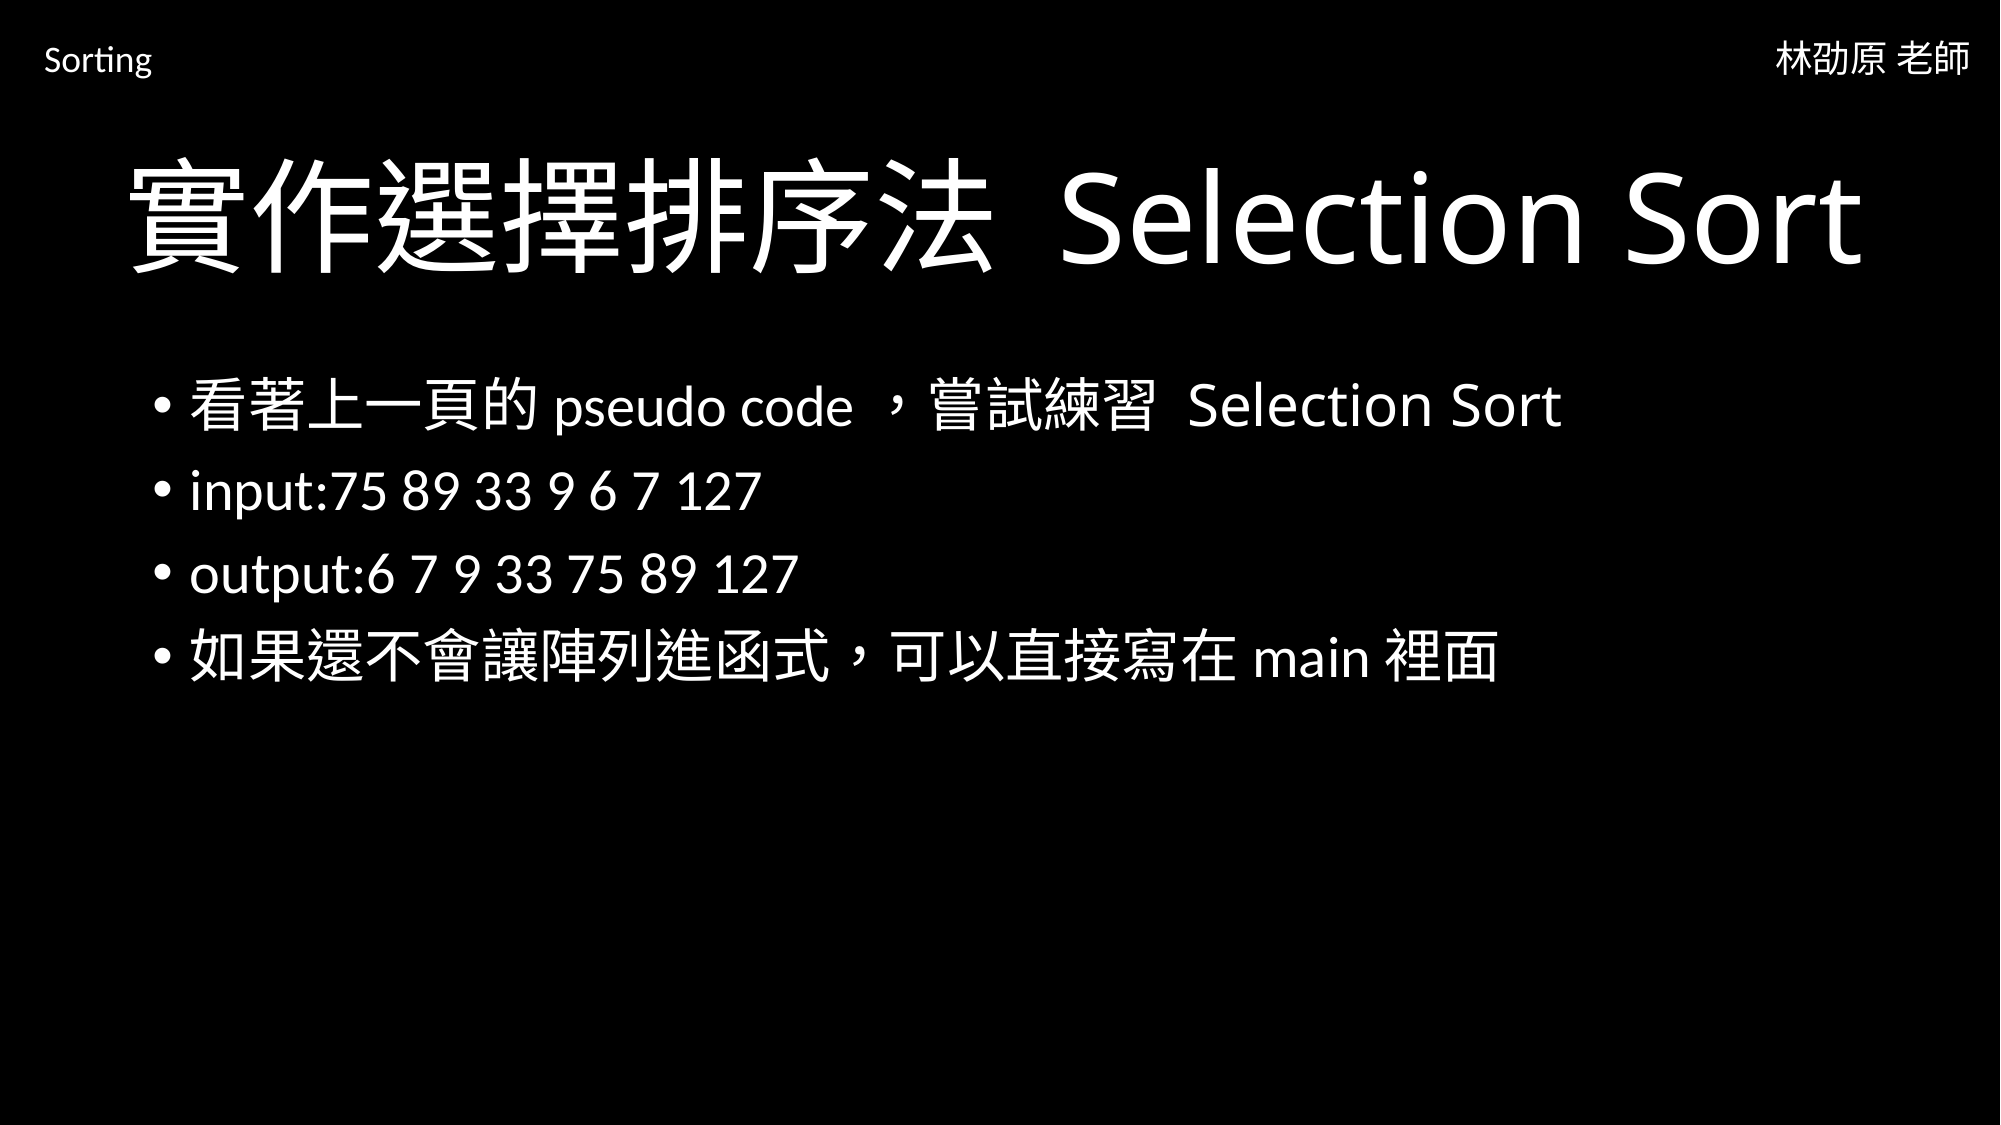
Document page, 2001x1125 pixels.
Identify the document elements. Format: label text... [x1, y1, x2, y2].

text_box Sorting [29, 27, 168, 87]
title 實作選擇排序法 Selection Sort [109, 114, 1905, 333]
text_box 林劭原 老師 [1760, 27, 1987, 87]
list 看著上一頁的pseudo code，嘗試練習 Selection Sort input:75 89 33 9 6 7 127 output:6 7 9 33 75 89 127 如果還不會讓陣列進函式，可以直接寫在main裡面 [137, 368, 1863, 1028]
